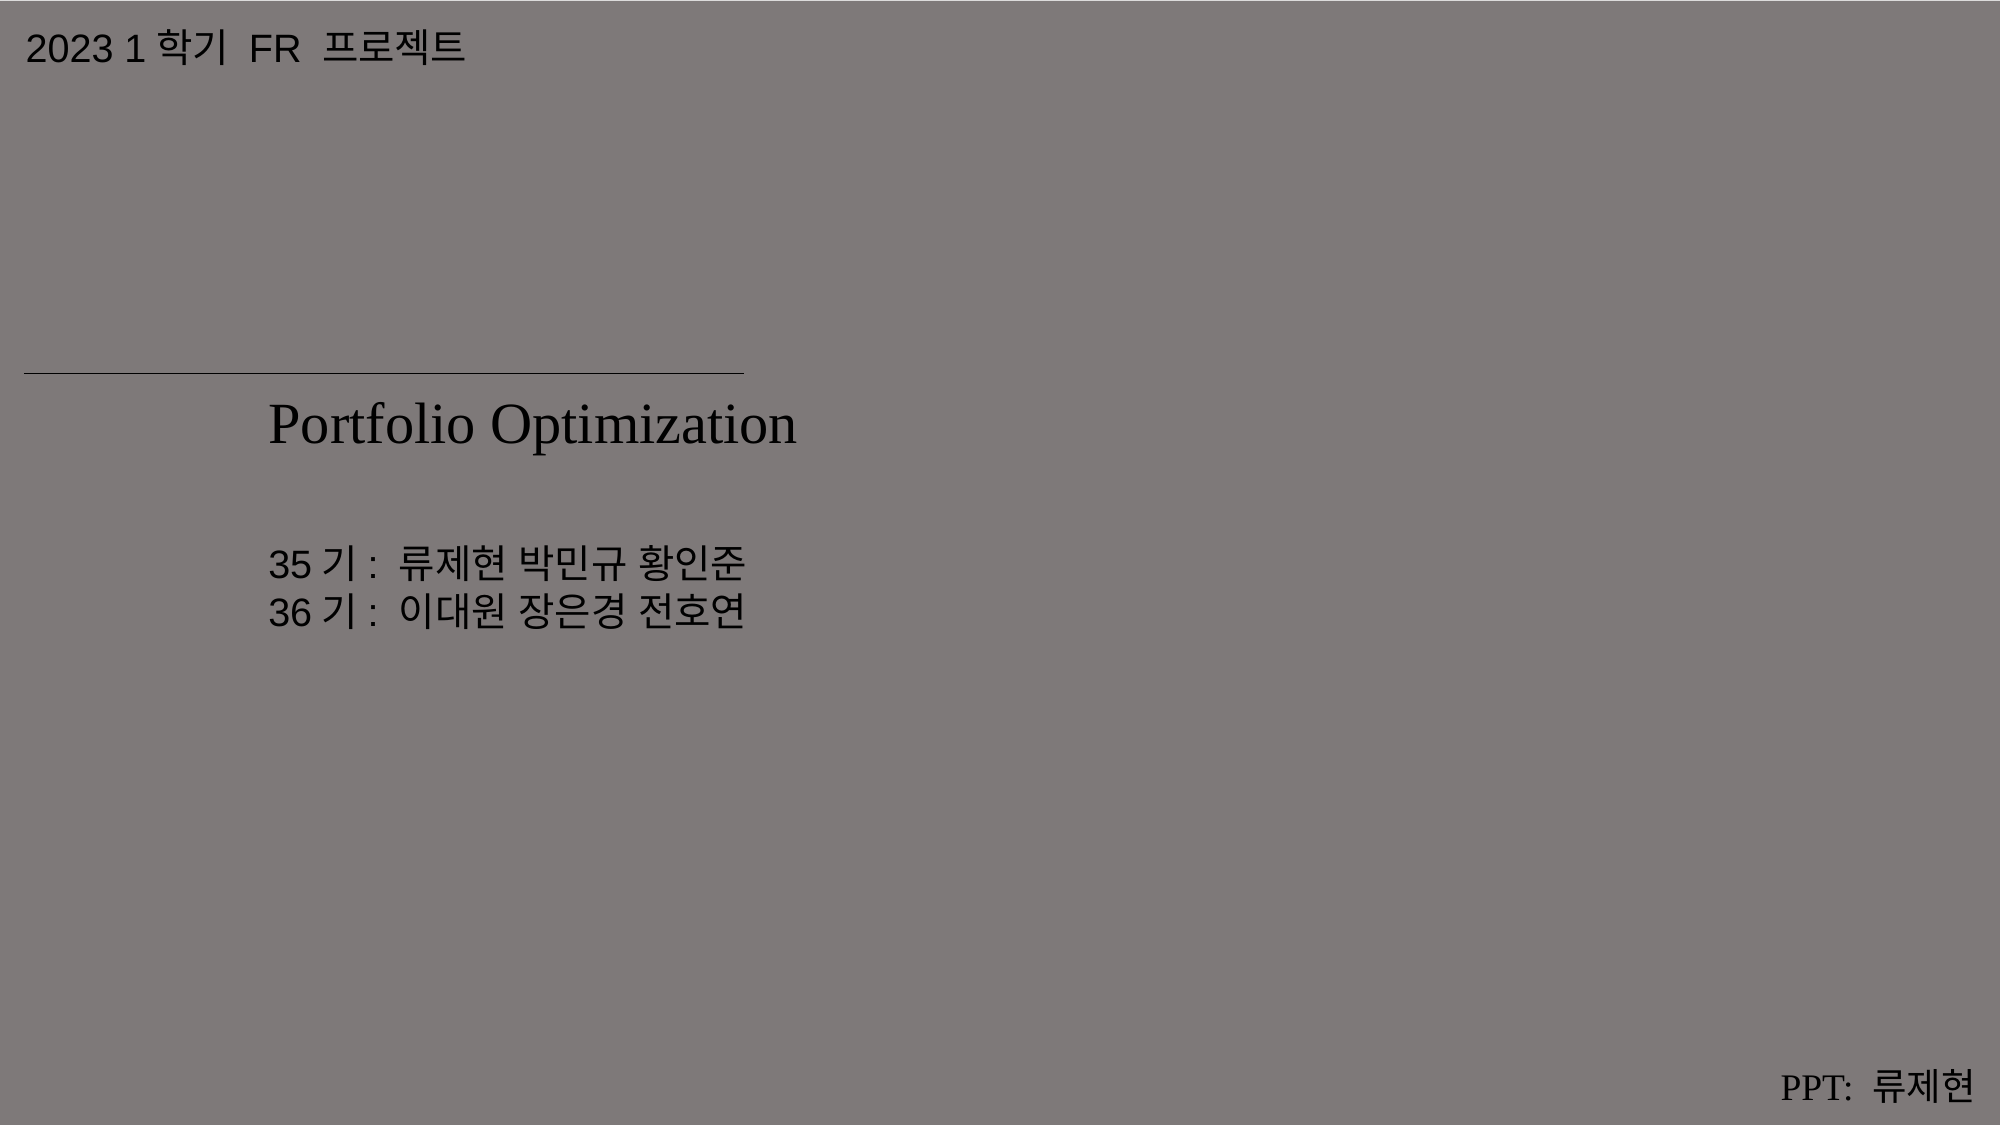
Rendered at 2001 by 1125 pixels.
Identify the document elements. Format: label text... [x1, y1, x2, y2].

text_box Portfolio Optimization [253, 377, 916, 463]
text_box PPT: 류제현 [1765, 1055, 2000, 1115]
text_box 35기: 류제현 박민규 황인준 36기: 이대원 장은경 전호연 [253, 531, 916, 642]
text_box [0, 0, 2000, 1125]
text_box 2023 1학기 FR 프로젝트 [10, 16, 673, 79]
